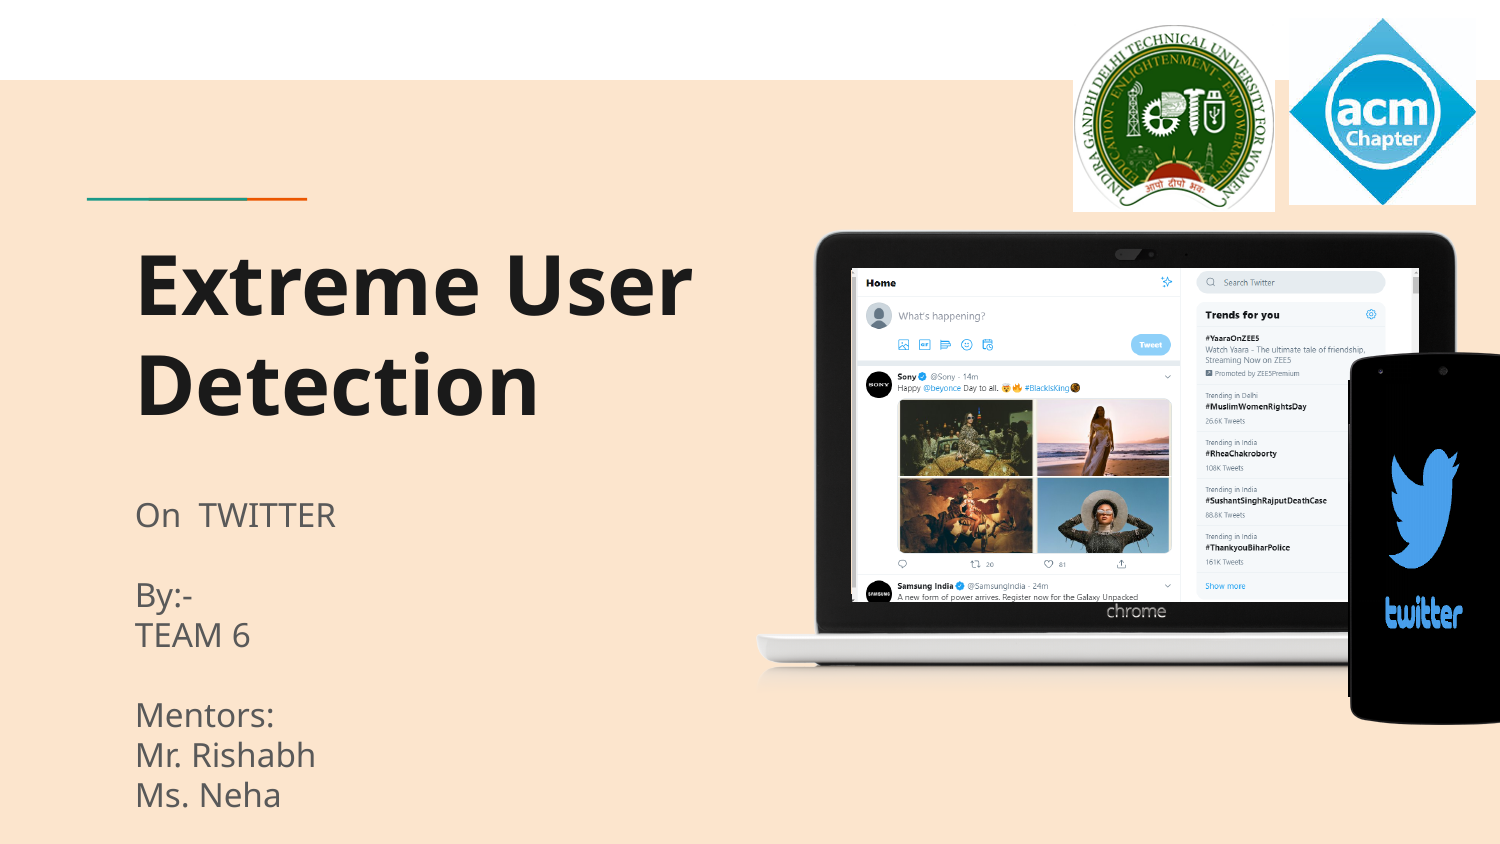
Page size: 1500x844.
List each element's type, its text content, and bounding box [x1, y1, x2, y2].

title Extreme User Detection [119, 216, 741, 455]
picture [1289, 18, 1477, 206]
subtitle On TWITTER By:- TEAM 6 Mentors: Mr. Rishabh Ms. Neha [119, 479, 742, 829]
picture [1073, 24, 1275, 212]
picture [755, 229, 1500, 725]
